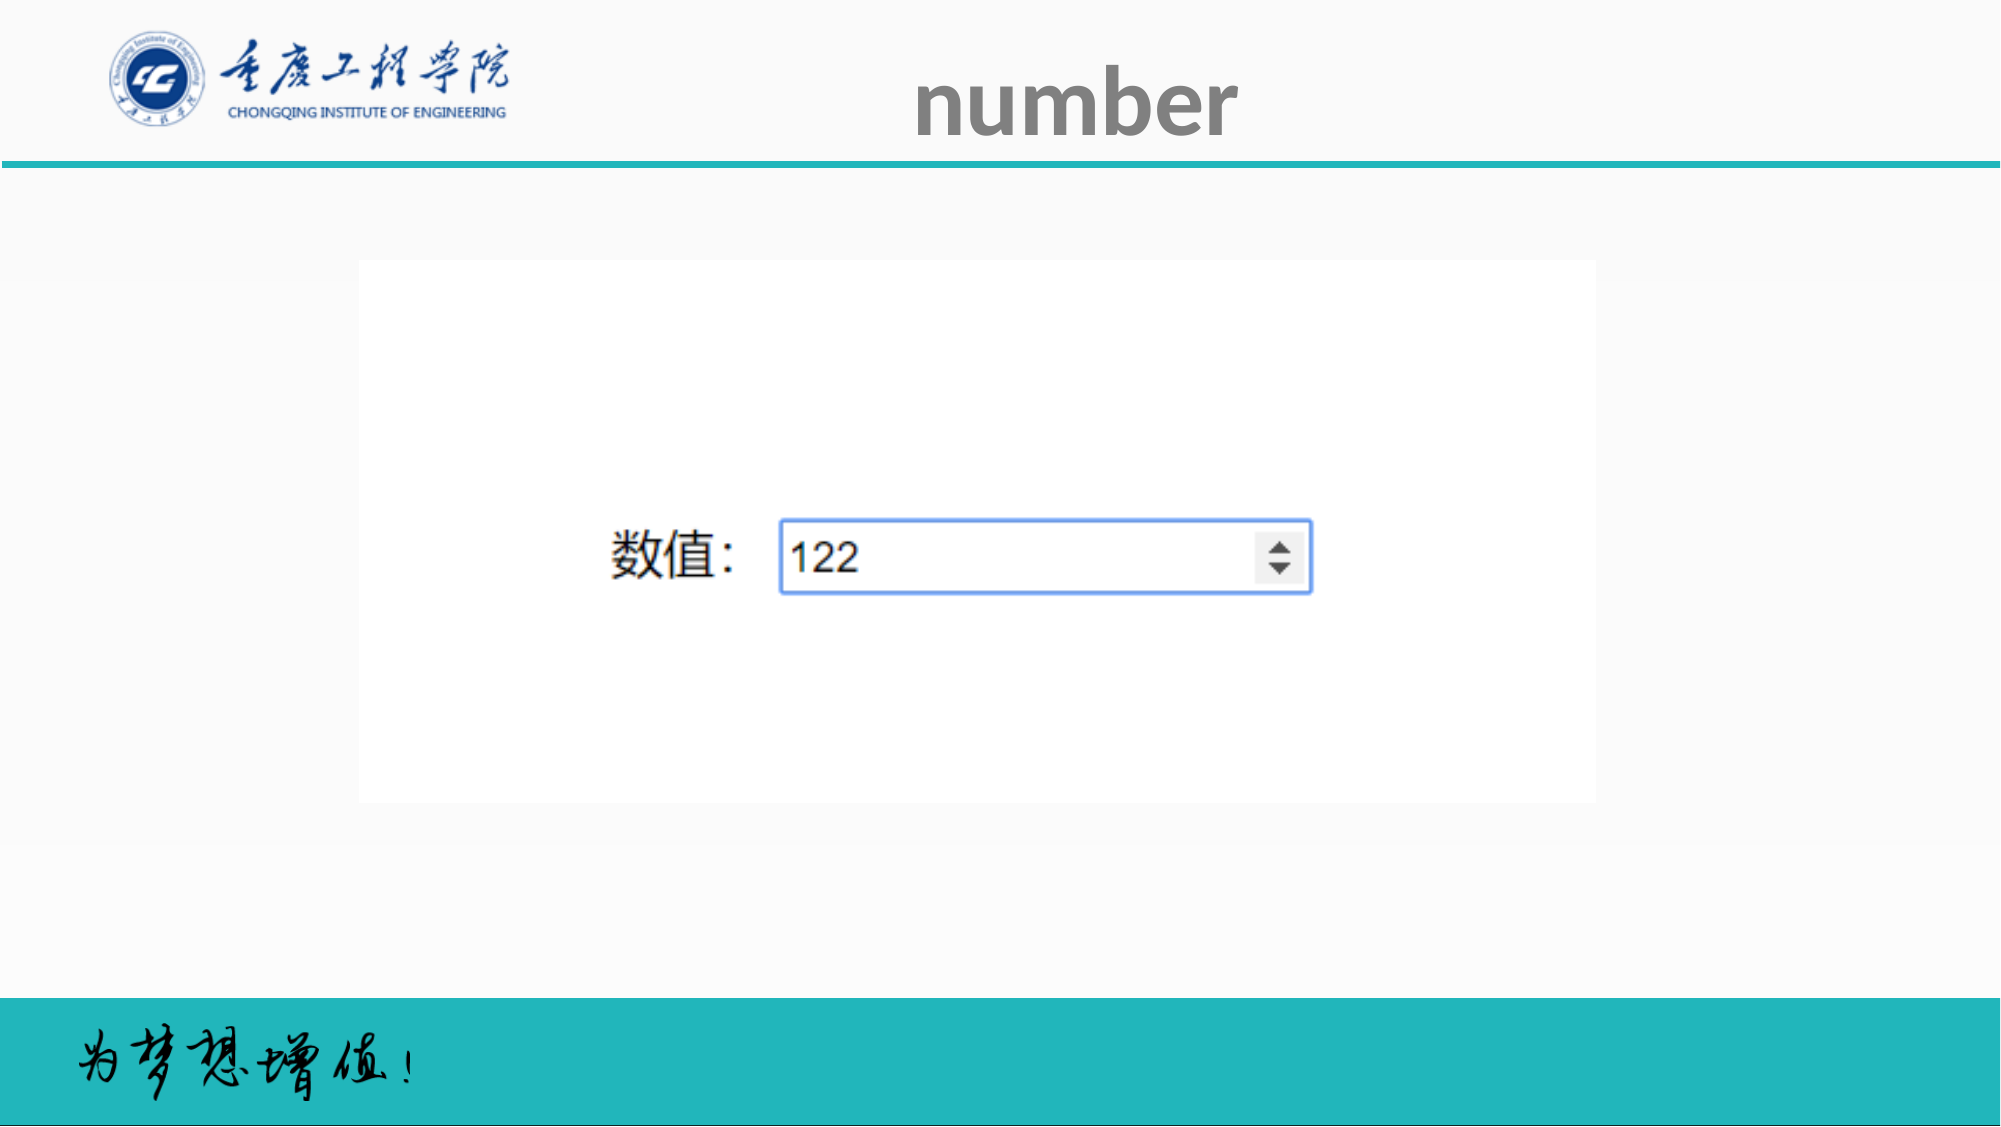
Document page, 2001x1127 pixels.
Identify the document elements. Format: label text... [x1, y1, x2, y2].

text_box number [897, 28, 1256, 163]
picture [0, 0, 2001, 998]
picture [79, 1023, 410, 1101]
